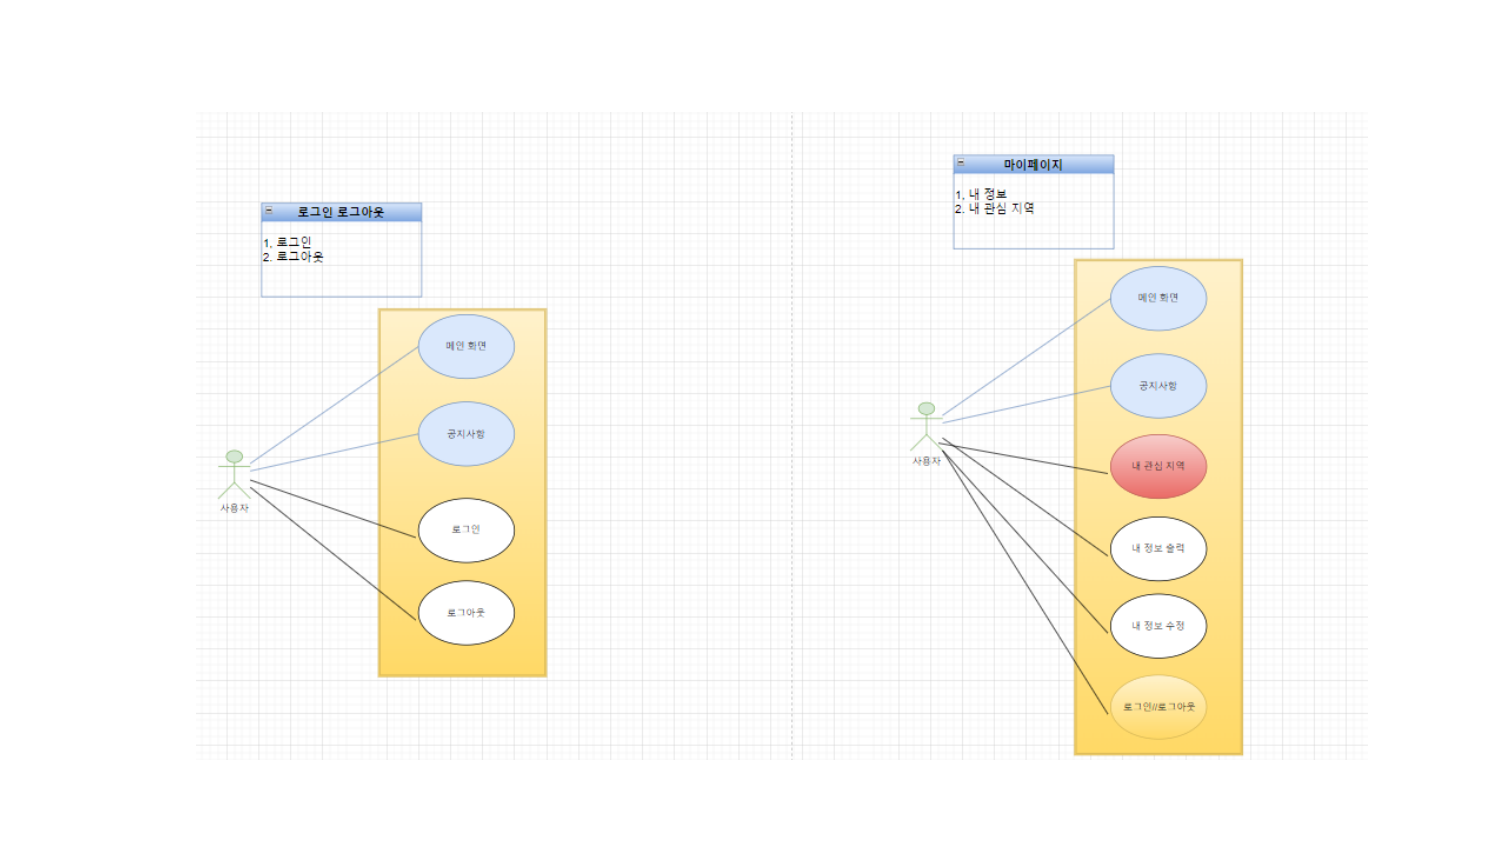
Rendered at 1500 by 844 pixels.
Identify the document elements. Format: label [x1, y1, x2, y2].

picture [196, 111, 1368, 761]
